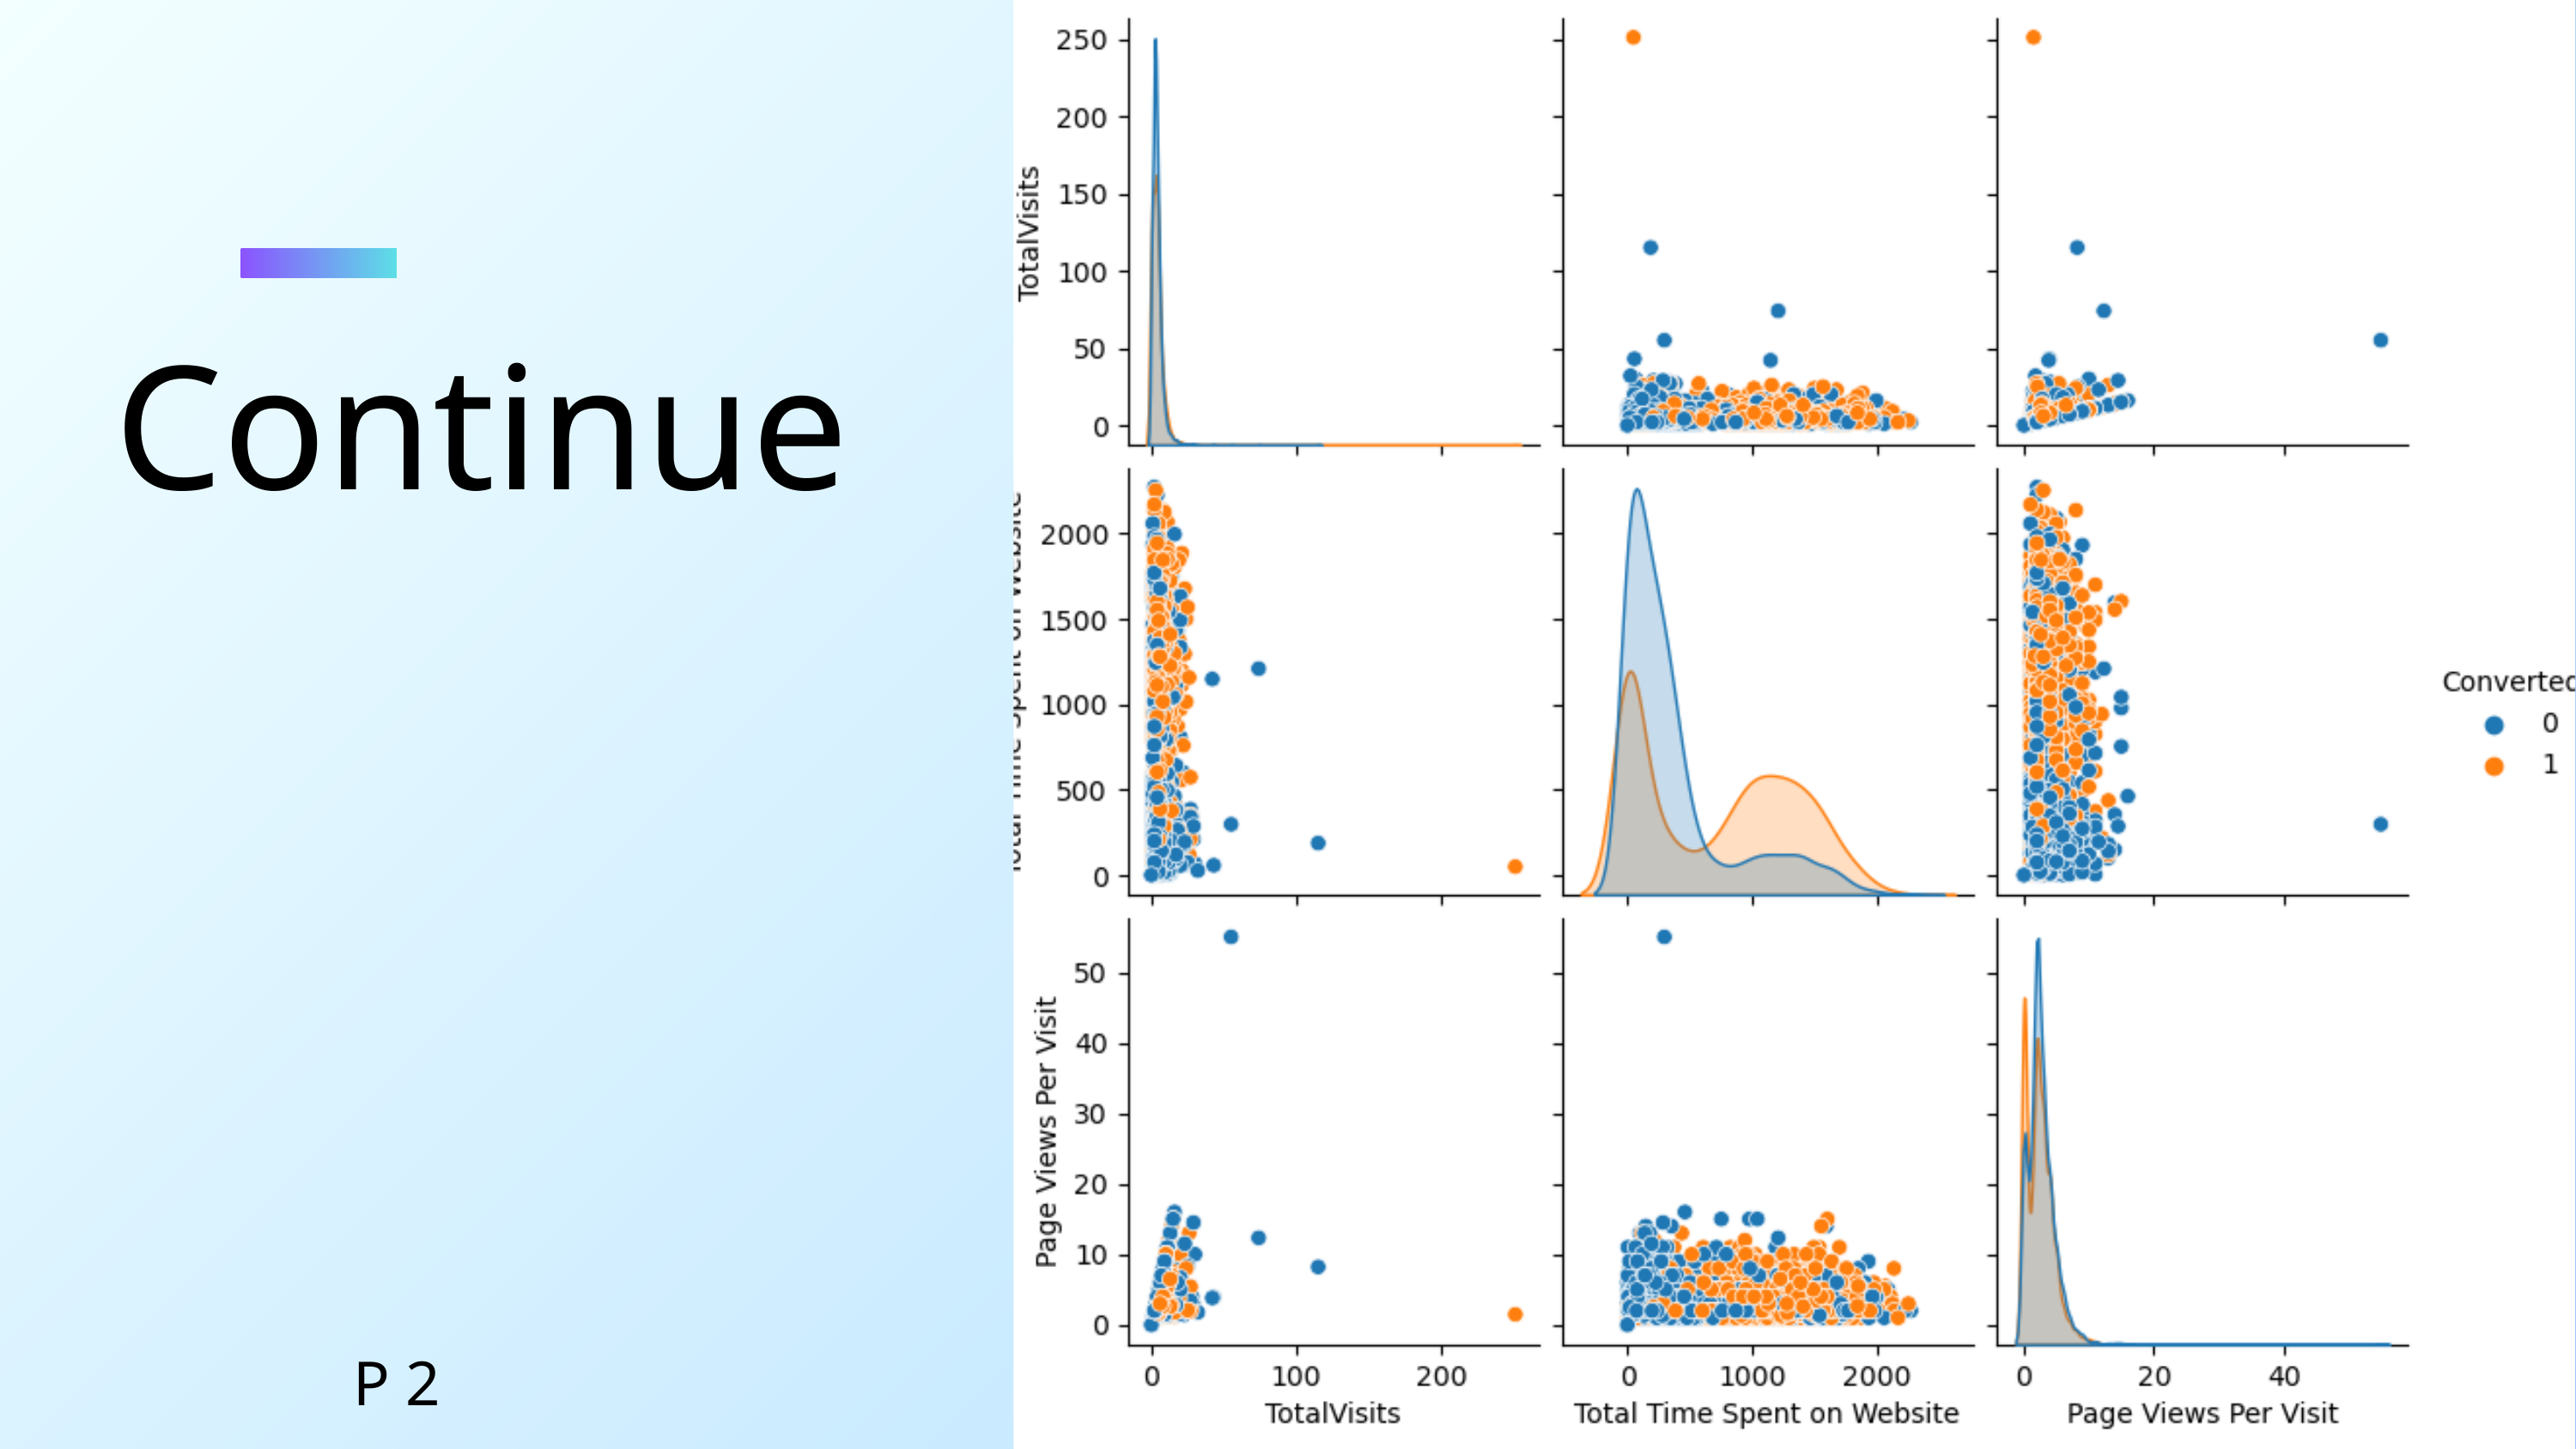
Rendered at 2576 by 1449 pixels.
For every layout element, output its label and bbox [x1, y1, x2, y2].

text_box [1014, 0, 2576, 1449]
text_box [0, 0, 1014, 1449]
